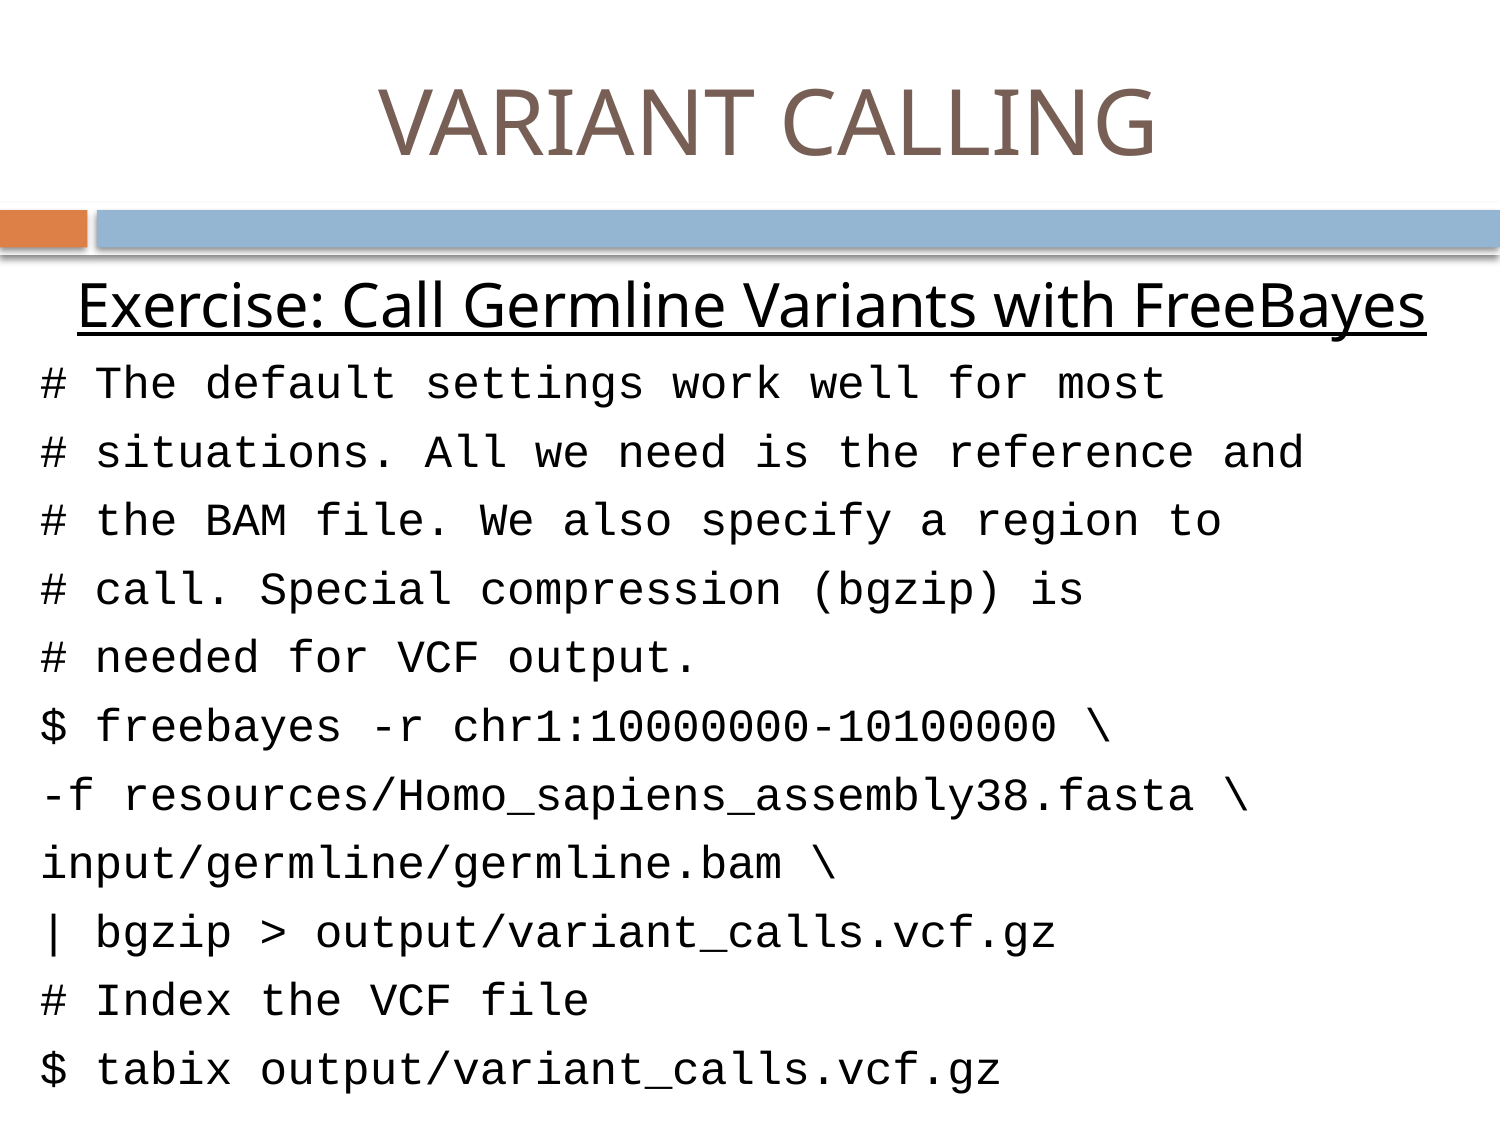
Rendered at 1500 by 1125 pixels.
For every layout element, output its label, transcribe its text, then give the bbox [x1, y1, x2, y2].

title VARIANT CALLING [100, 37, 1438, 200]
list Exercise: Call Germline Variants with FreeBayes # The default settings work well for most # situations. All we need is the reference and # the BAM file. We also specify a region to # call. Special compression (bgzip) is # needed for VCF output. $ freebayes -r chr1:10000000-10100000 \ -f resources/Homo_sapiens_assembly38.fasta \ input/germline/germline.bam \ | bgzip > output/variant_calls.vcf.gz # Index the VCF file $ tabix output/variant_calls.vcf.gz [24, 258, 1480, 1105]
